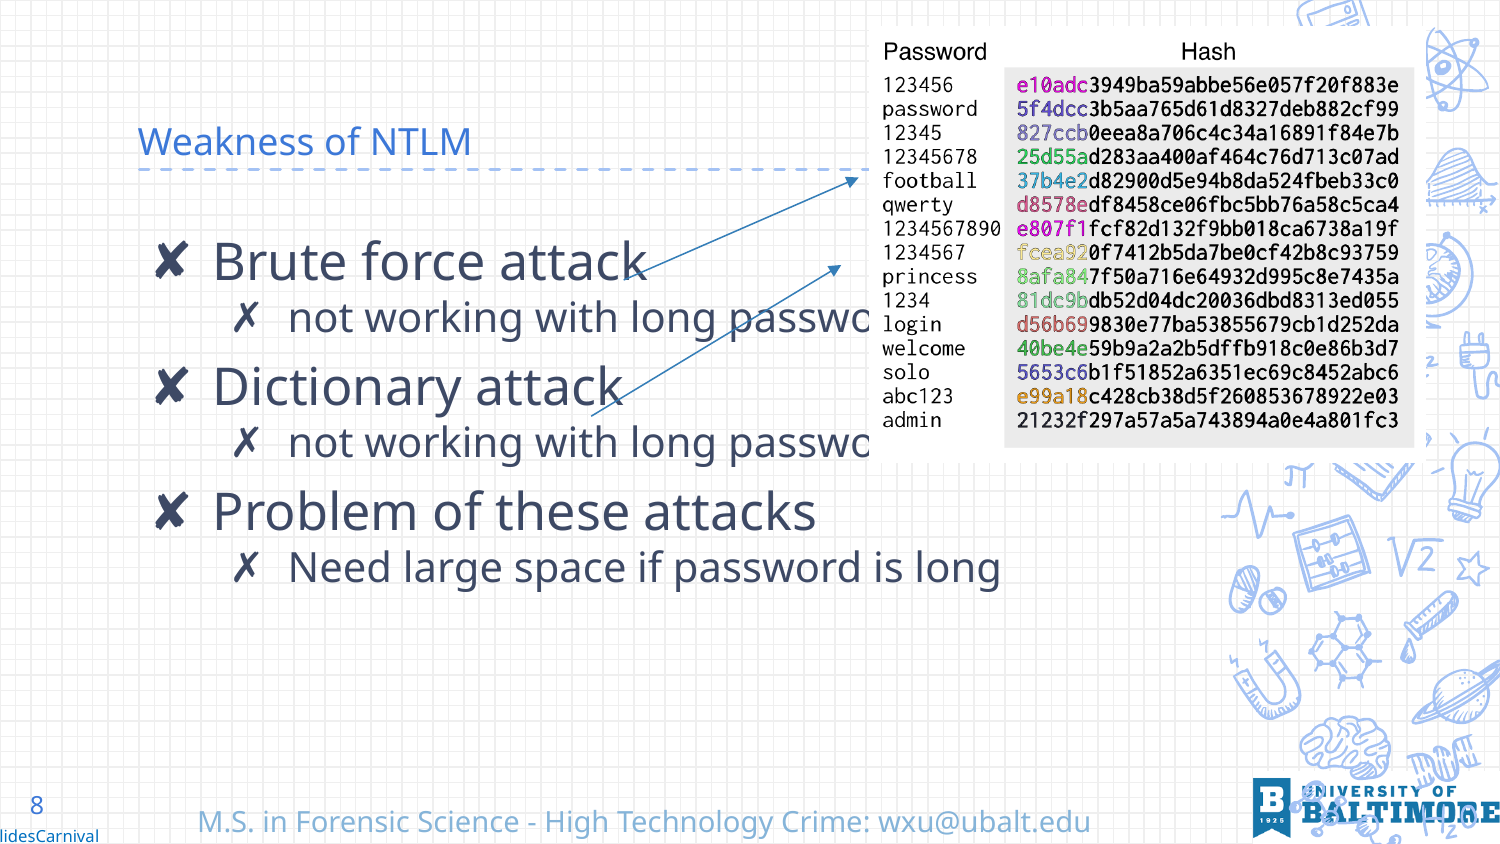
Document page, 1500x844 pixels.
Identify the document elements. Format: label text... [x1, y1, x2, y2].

picture [1253, 806, 1371, 844]
picture [869, 25, 1426, 463]
picture [1327, 813, 1336, 822]
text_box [590, 264, 842, 417]
picture [1365, 817, 1376, 833]
title Weakness of NTLM [122, 36, 864, 178]
list Brute force attack not working with long password Dictionary attack not working with long password Problem of these attacks Need large space if password is long [122, 213, 1433, 806]
picture [1337, 771, 1500, 844]
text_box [623, 177, 859, 281]
slide_number 8 [14, 774, 105, 840]
